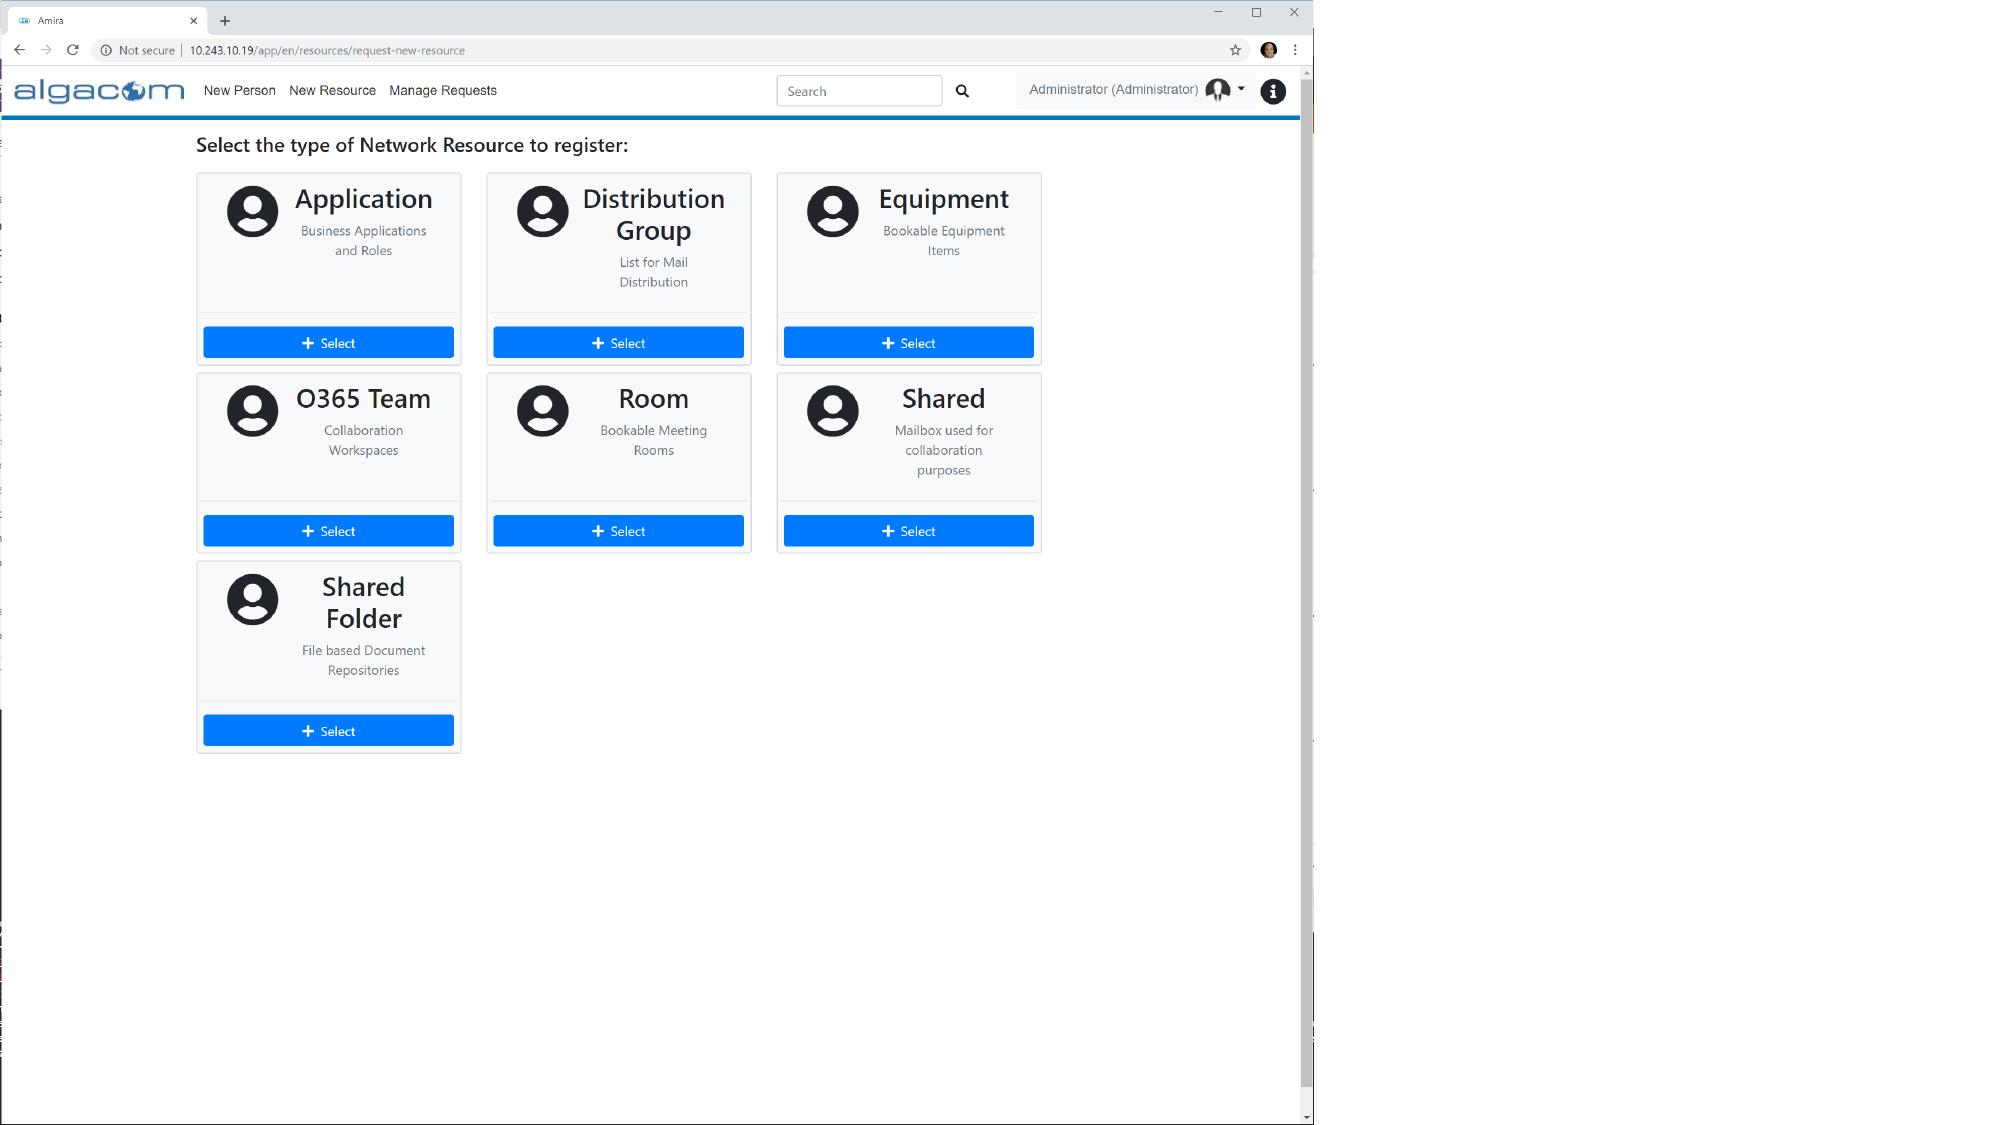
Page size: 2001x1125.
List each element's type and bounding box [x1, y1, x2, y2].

picture [0, 0, 1314, 1125]
